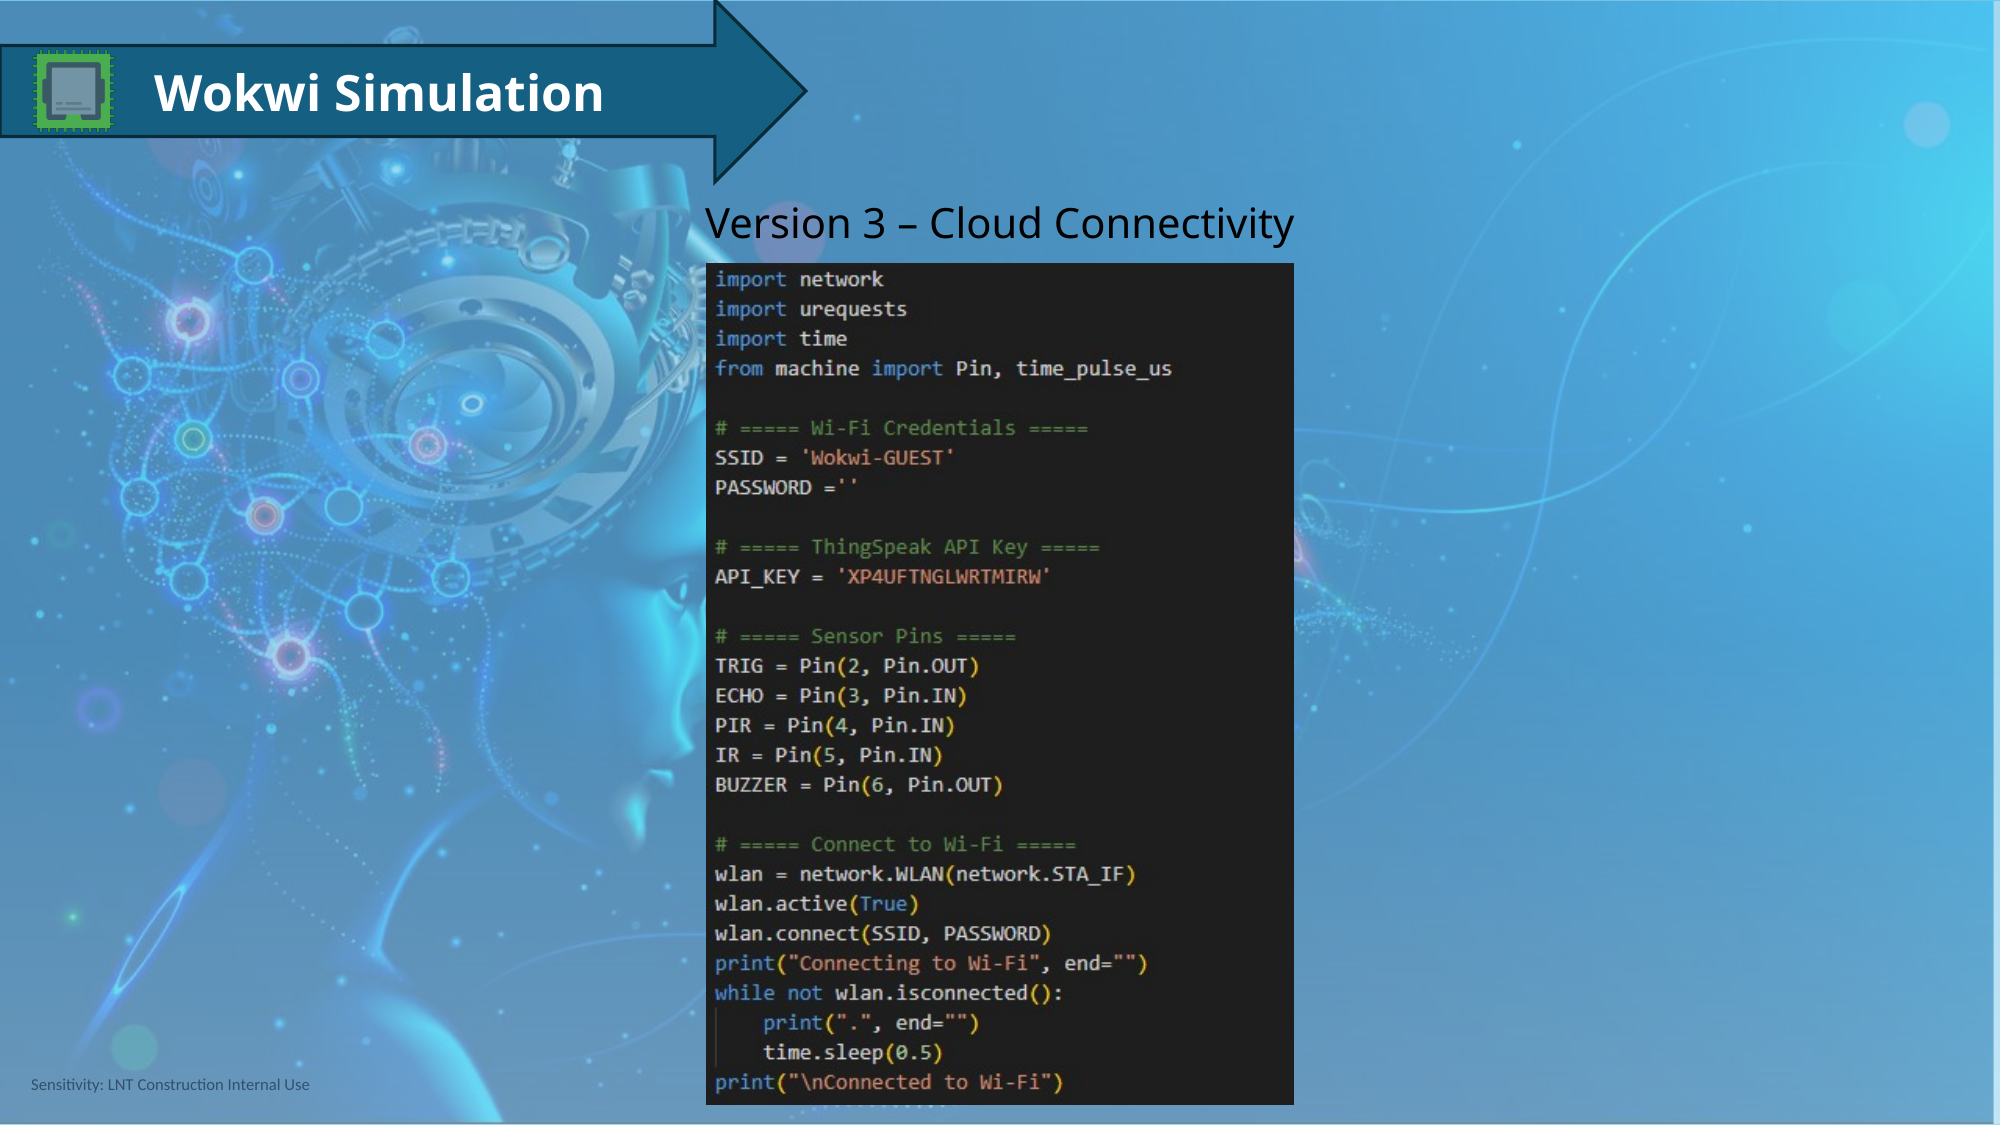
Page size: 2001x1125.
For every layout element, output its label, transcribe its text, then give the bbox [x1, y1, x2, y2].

picture [705, 263, 1295, 1105]
text_box Version 3 – Cloud Connectivity [679, 182, 1321, 255]
text_box Wokwi Simulation [0, 0, 809, 186]
picture [29, 46, 118, 135]
